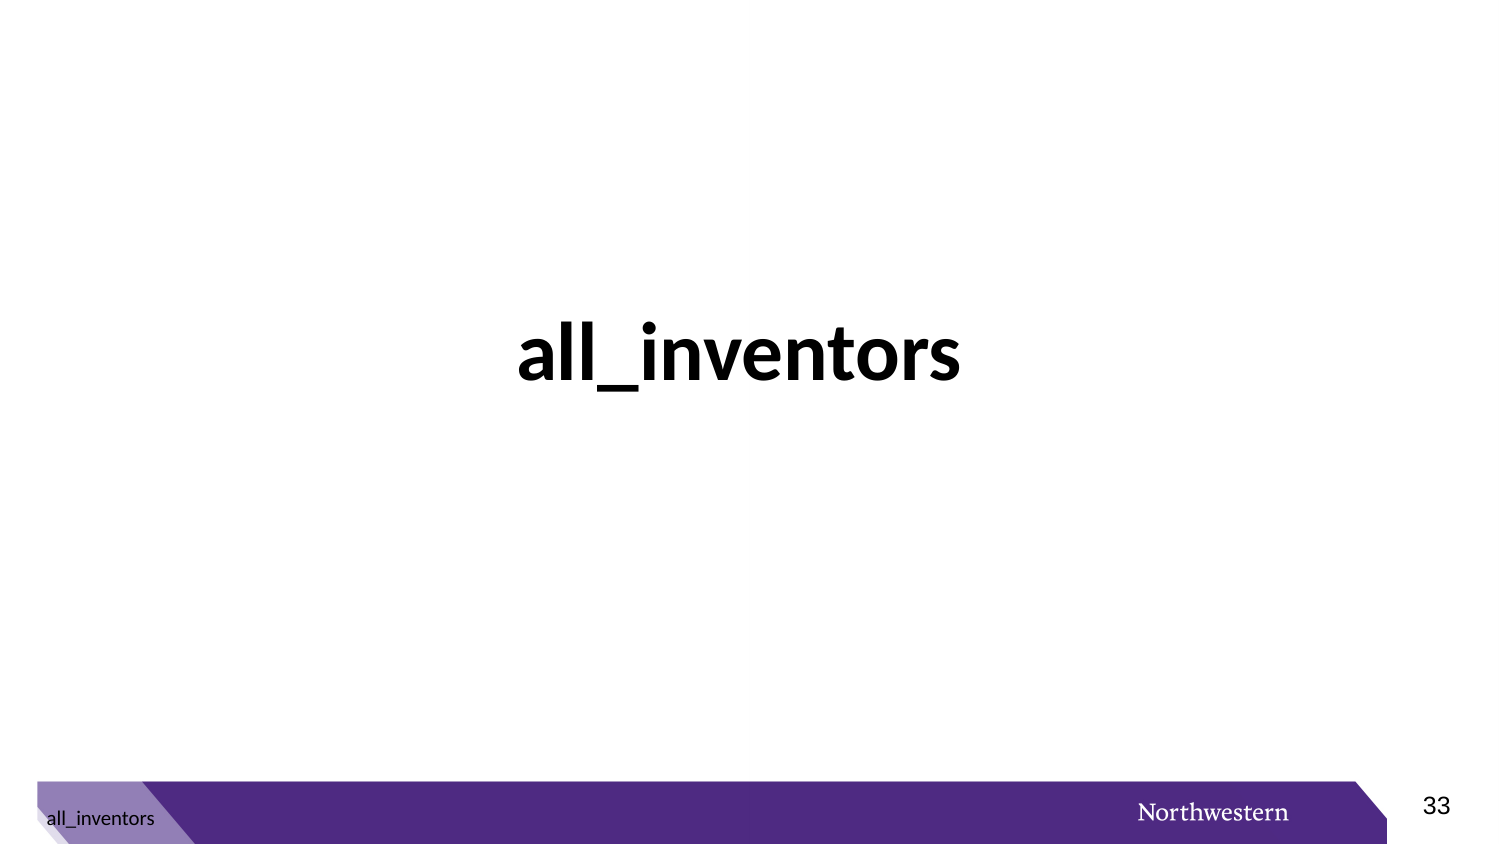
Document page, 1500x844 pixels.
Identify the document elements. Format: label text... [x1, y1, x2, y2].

slide_number 32 [1367, 782, 1466, 827]
text_box all_inventors [21, 793, 180, 841]
picture [0, 0, 1499, 844]
text_box all_inventors [200, 266, 1279, 427]
